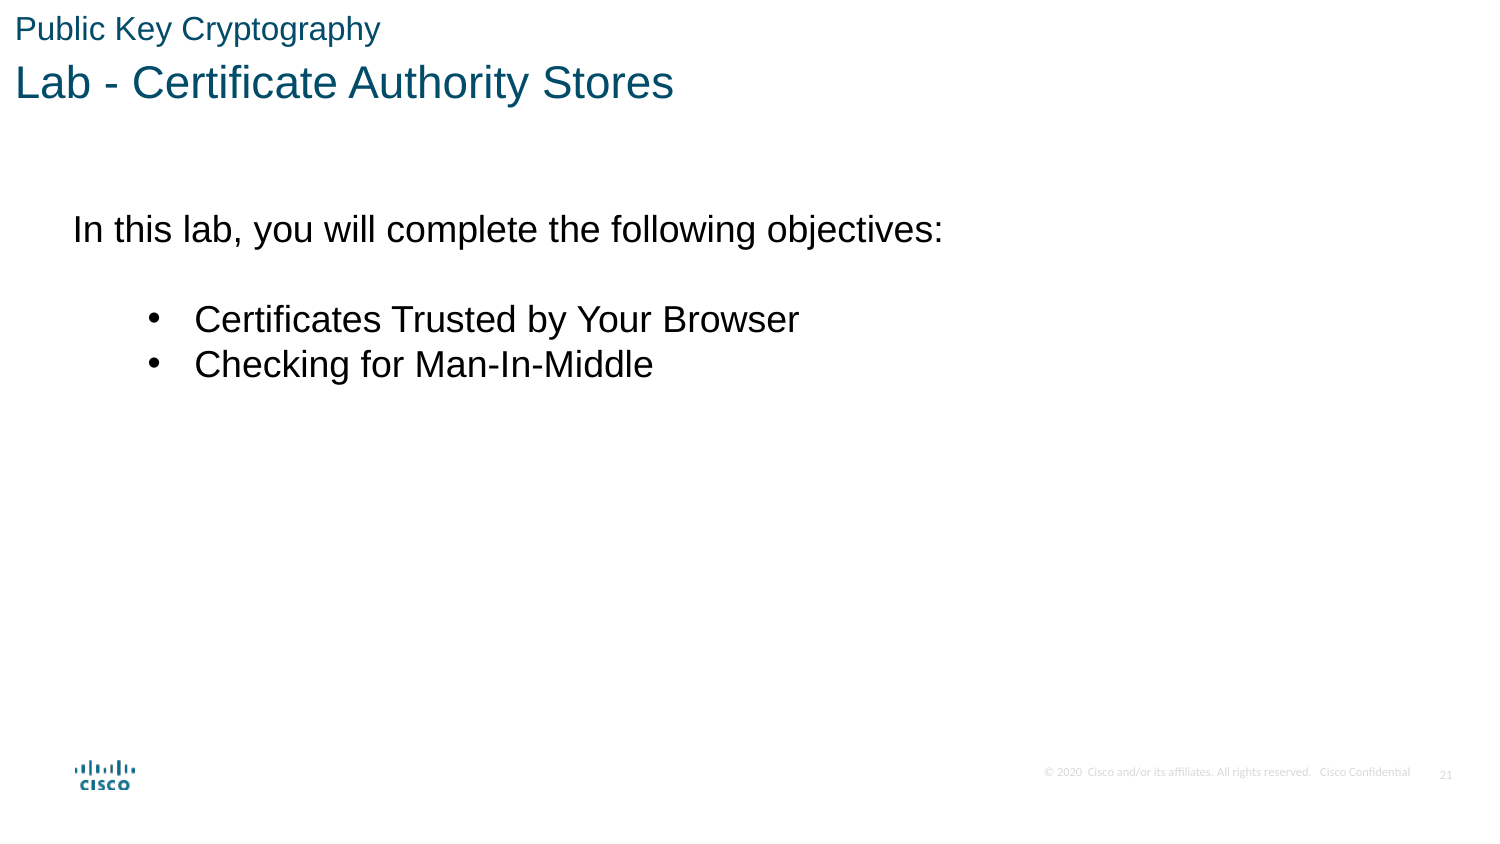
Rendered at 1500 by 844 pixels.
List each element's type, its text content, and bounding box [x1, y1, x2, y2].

slide_number <number> [1425, 759, 1500, 797]
picture [75, 759, 135, 790]
text_box In this lab, you will complete the following objectives: Certificates Trusted by Your Browser Checking for Man-In-Middle [57, 197, 1408, 620]
list Public Key Cryptography [0, 0, 1500, 45]
list Lab - Certificate Authority Stores [0, 45, 1500, 195]
